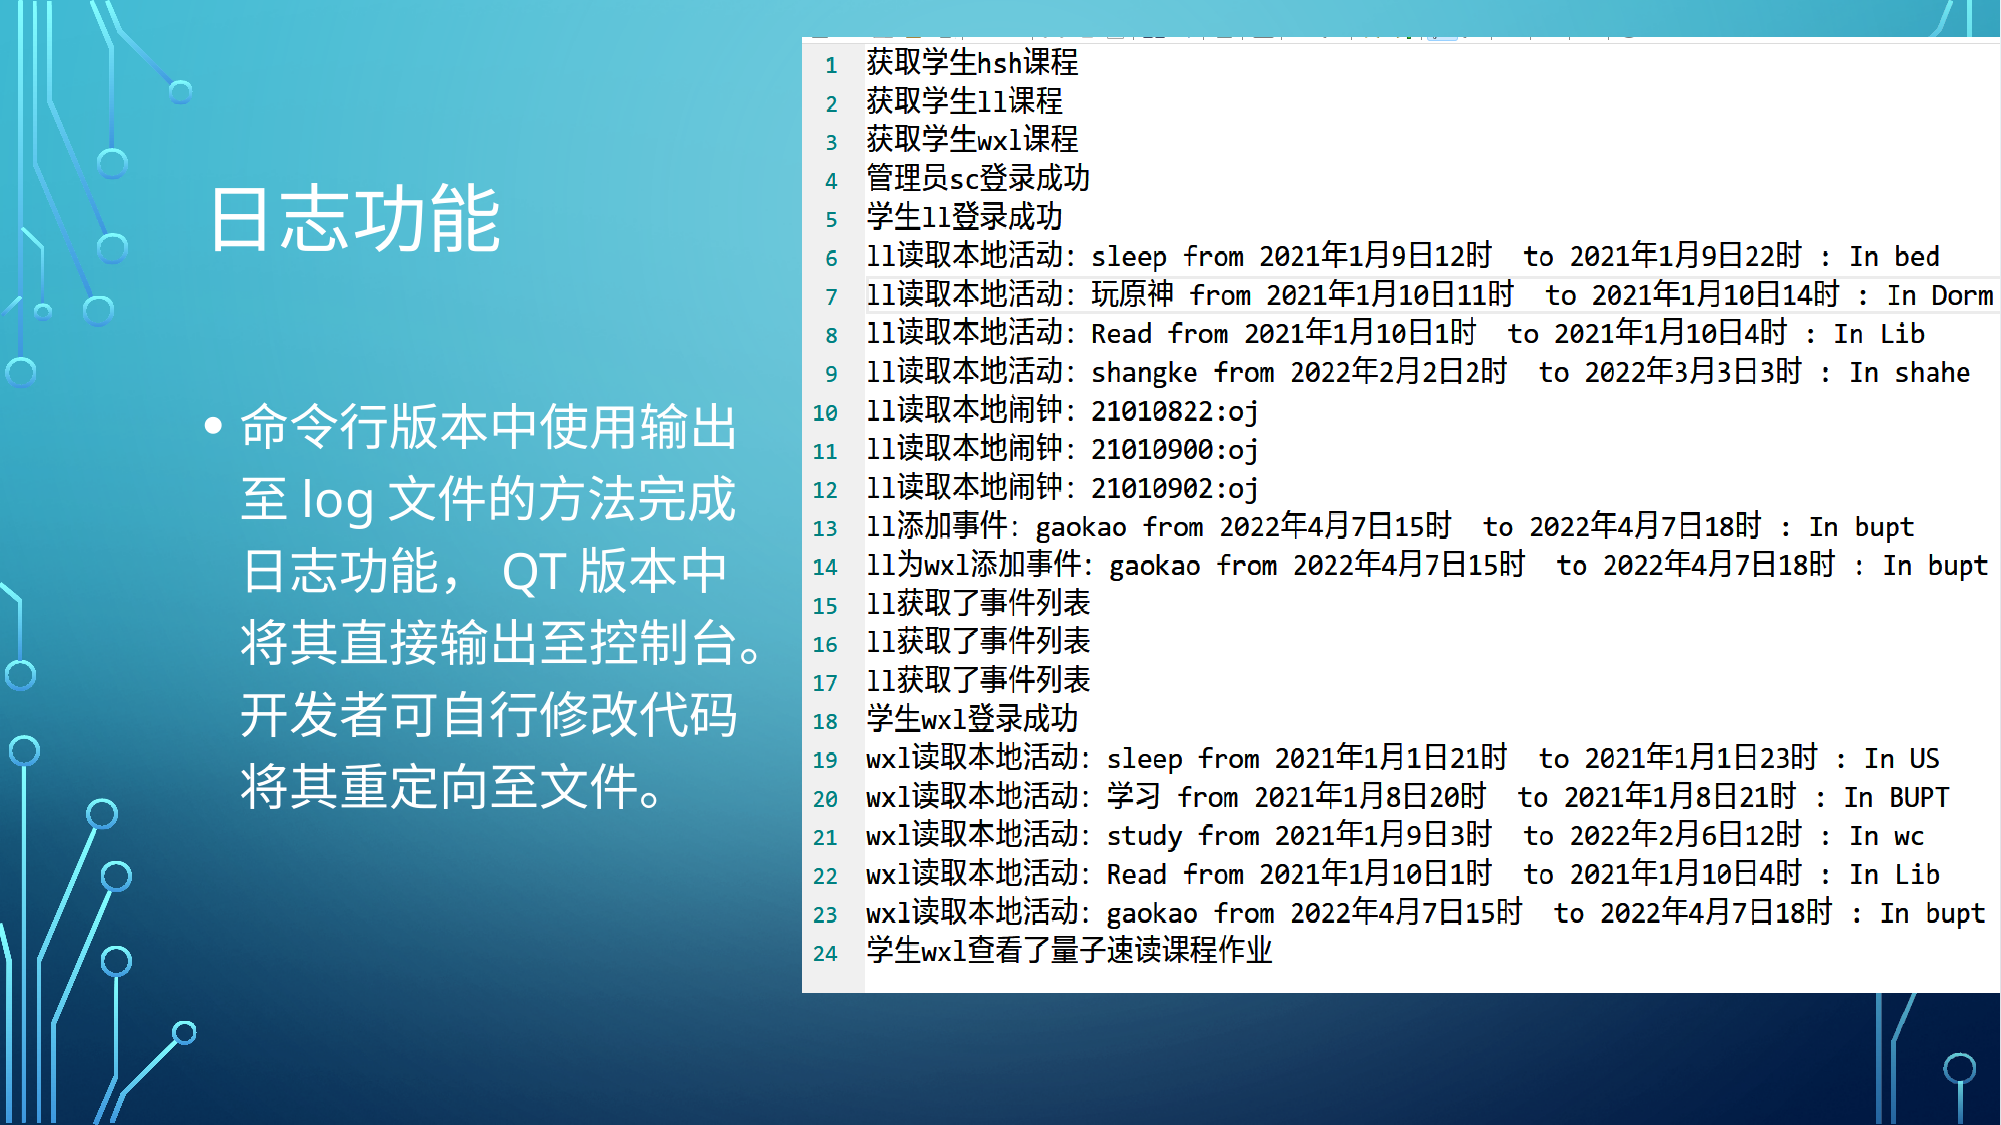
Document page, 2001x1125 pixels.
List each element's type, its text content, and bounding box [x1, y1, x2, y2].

title 日志功能 [187, 101, 802, 344]
picture [802, 37, 2000, 993]
list 命令行版本中使用输出至log文件的方法完成日志功能，QT版本中将其直接输出至控制台。开发者可自行修改代码将其重定向至文件。 [187, 375, 759, 957]
